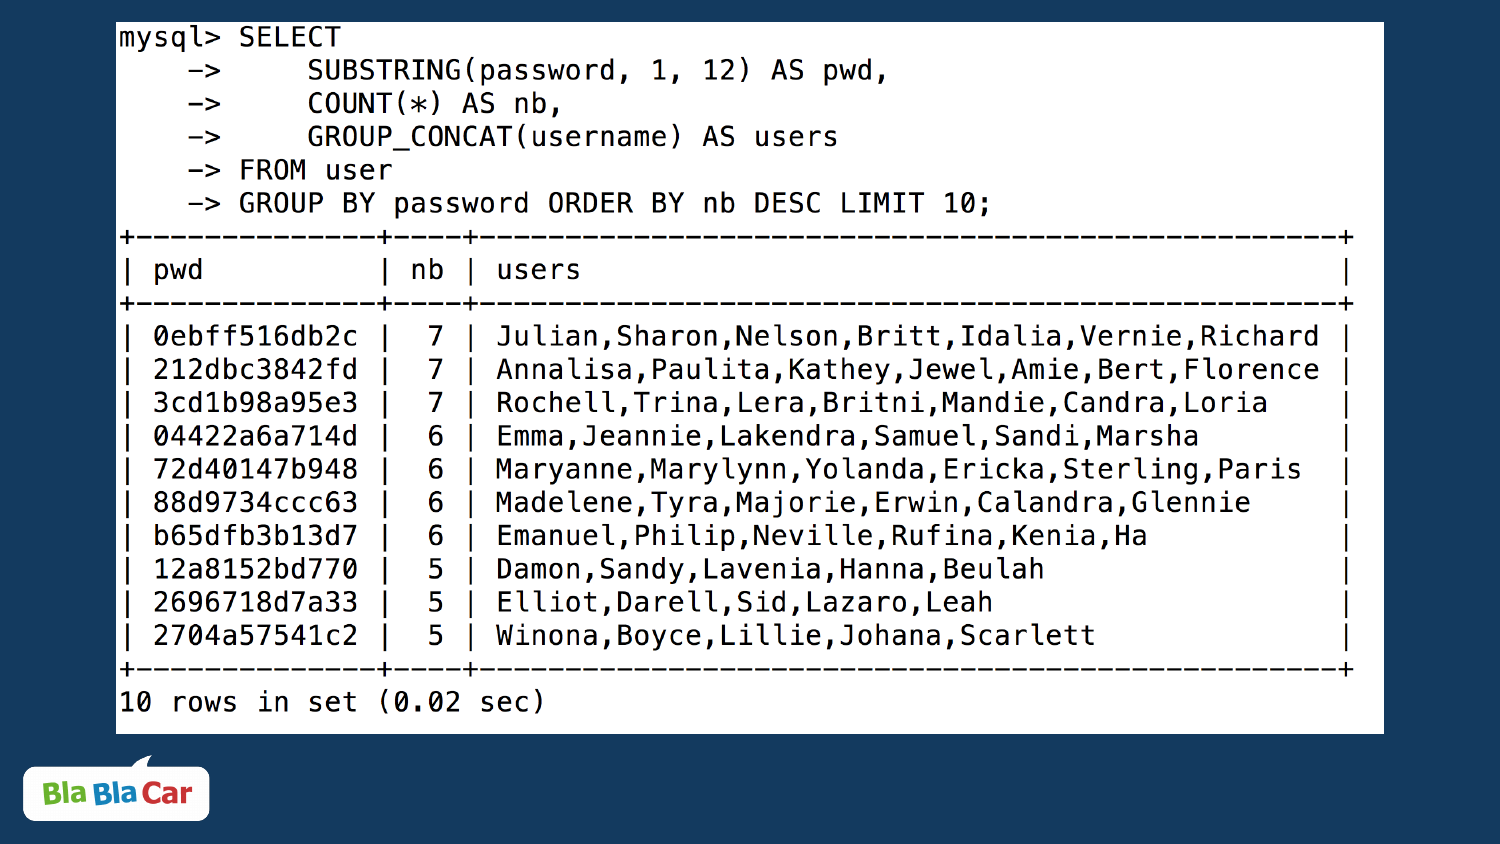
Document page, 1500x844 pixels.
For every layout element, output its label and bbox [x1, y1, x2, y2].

picture [23, 753, 210, 821]
picture [115, 22, 1385, 734]
